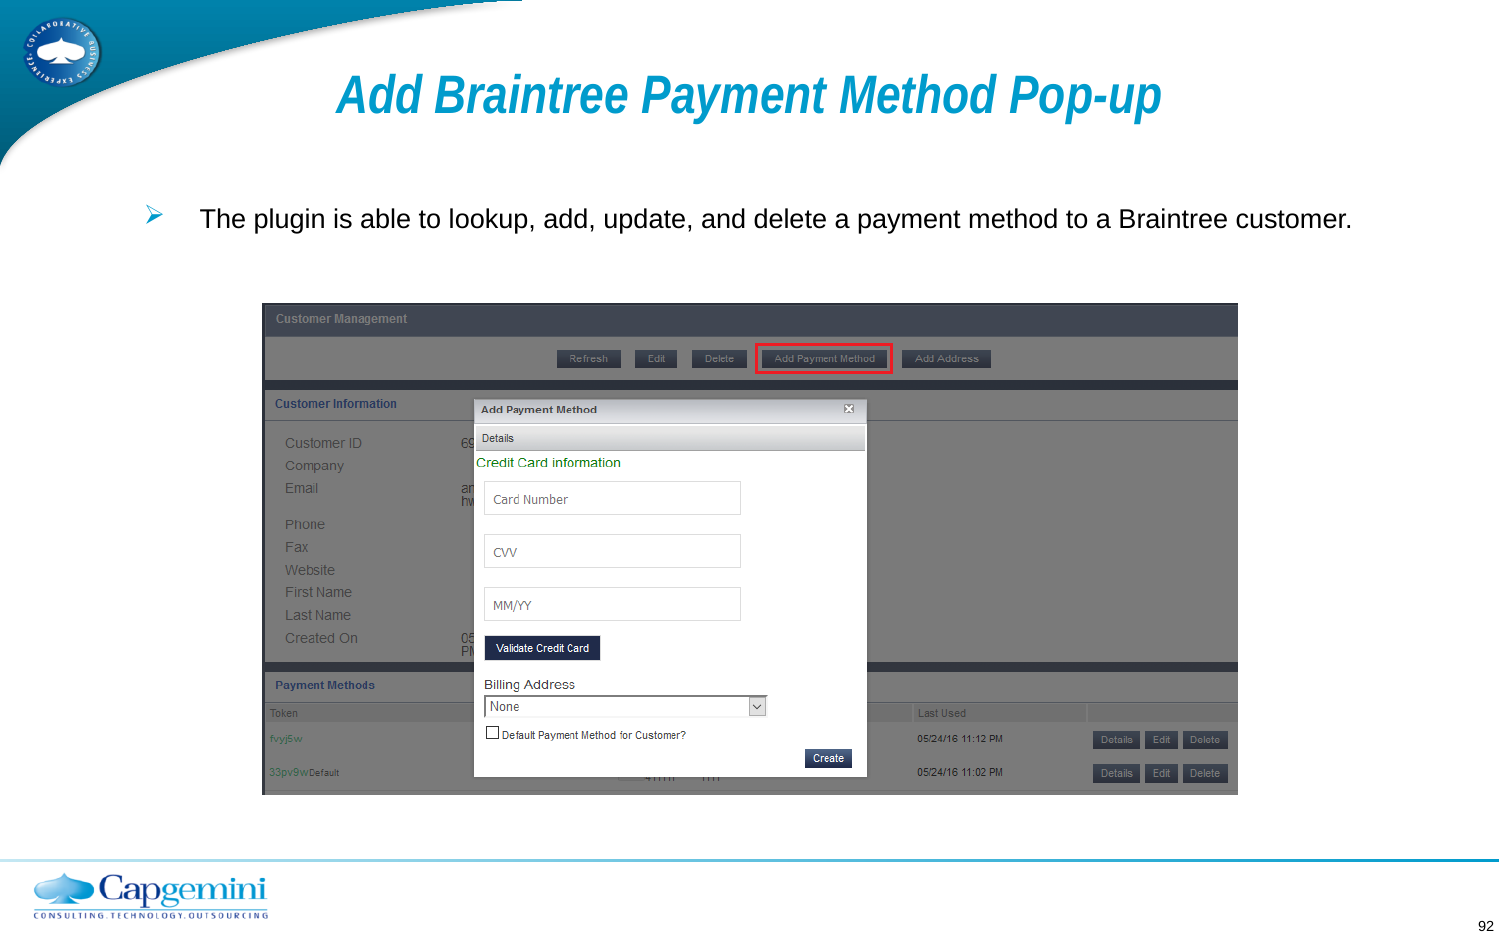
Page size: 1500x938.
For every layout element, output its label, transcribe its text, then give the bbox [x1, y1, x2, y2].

picture [32, 872, 269, 919]
slide_number 92 [1470, 919, 1500, 936]
list The plugin is able to lookup, add, update, and delete a payment method to a Braintree customer. [0, 196, 1500, 837]
picture [262, 303, 1238, 795]
title Add Braintree Payment Method Pop-up [0, 0, 1500, 163]
